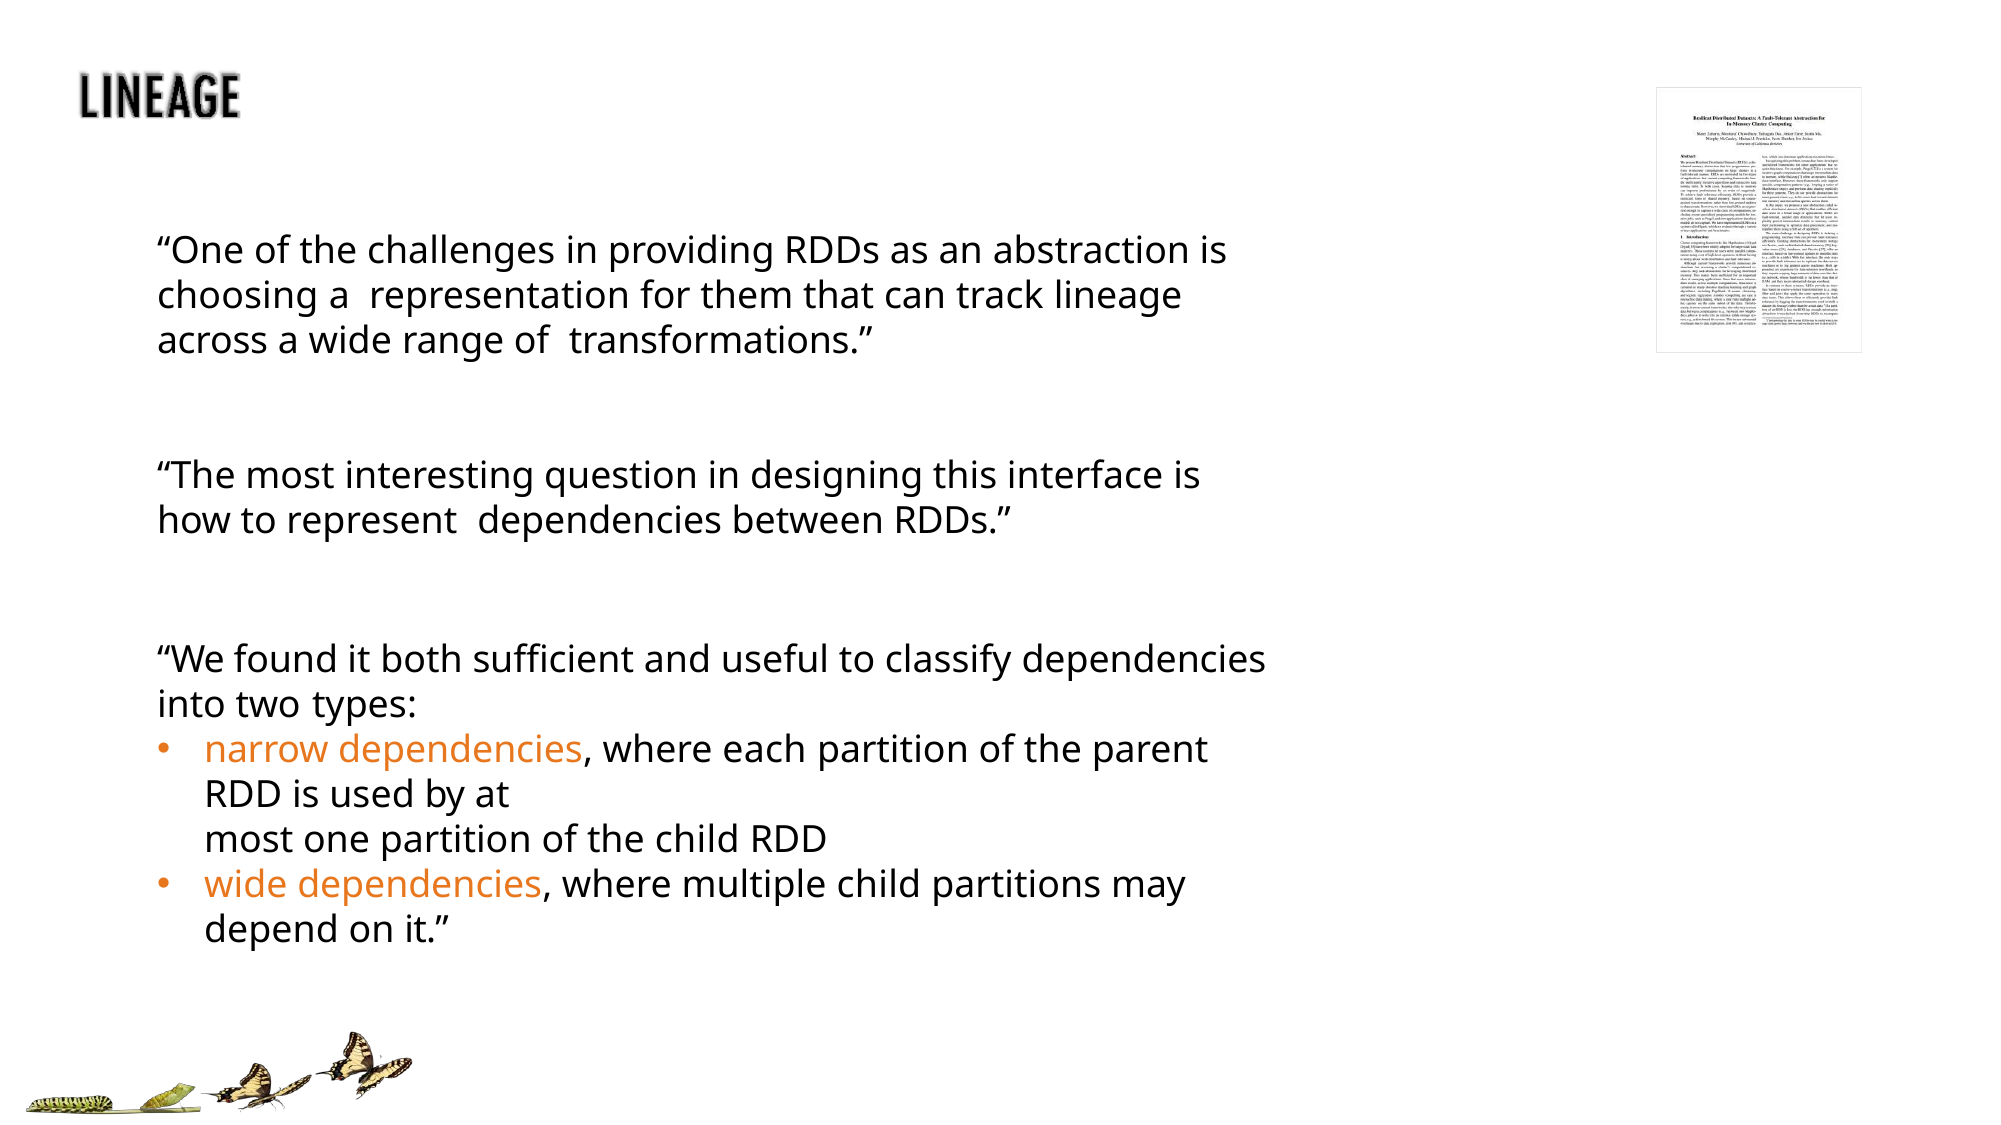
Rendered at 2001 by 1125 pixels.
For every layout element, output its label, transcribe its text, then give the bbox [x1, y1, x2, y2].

text_box “The most interesting question in designing this interface is how to represent dependencies between RDDs.” “We found it both sufficient and useful to classify dependencies into two types: narrow dependencies, where each partition of the parent RDD is used by at most one partition of the child RDD wide dependencies, where multiple child partitions may depend on it.” [155, 450, 1335, 950]
text_box [73, 65, 242, 121]
title “One of the challenges in providing RDDs as an abstraction is choosing a representation for them that can track lineage across a wide range of transformations.” [155, 225, 1243, 414]
text_box [78, 70, 242, 121]
text_box [82, 74, 238, 117]
text_box [1656, 87, 1862, 353]
text_box [19, 1027, 428, 1125]
